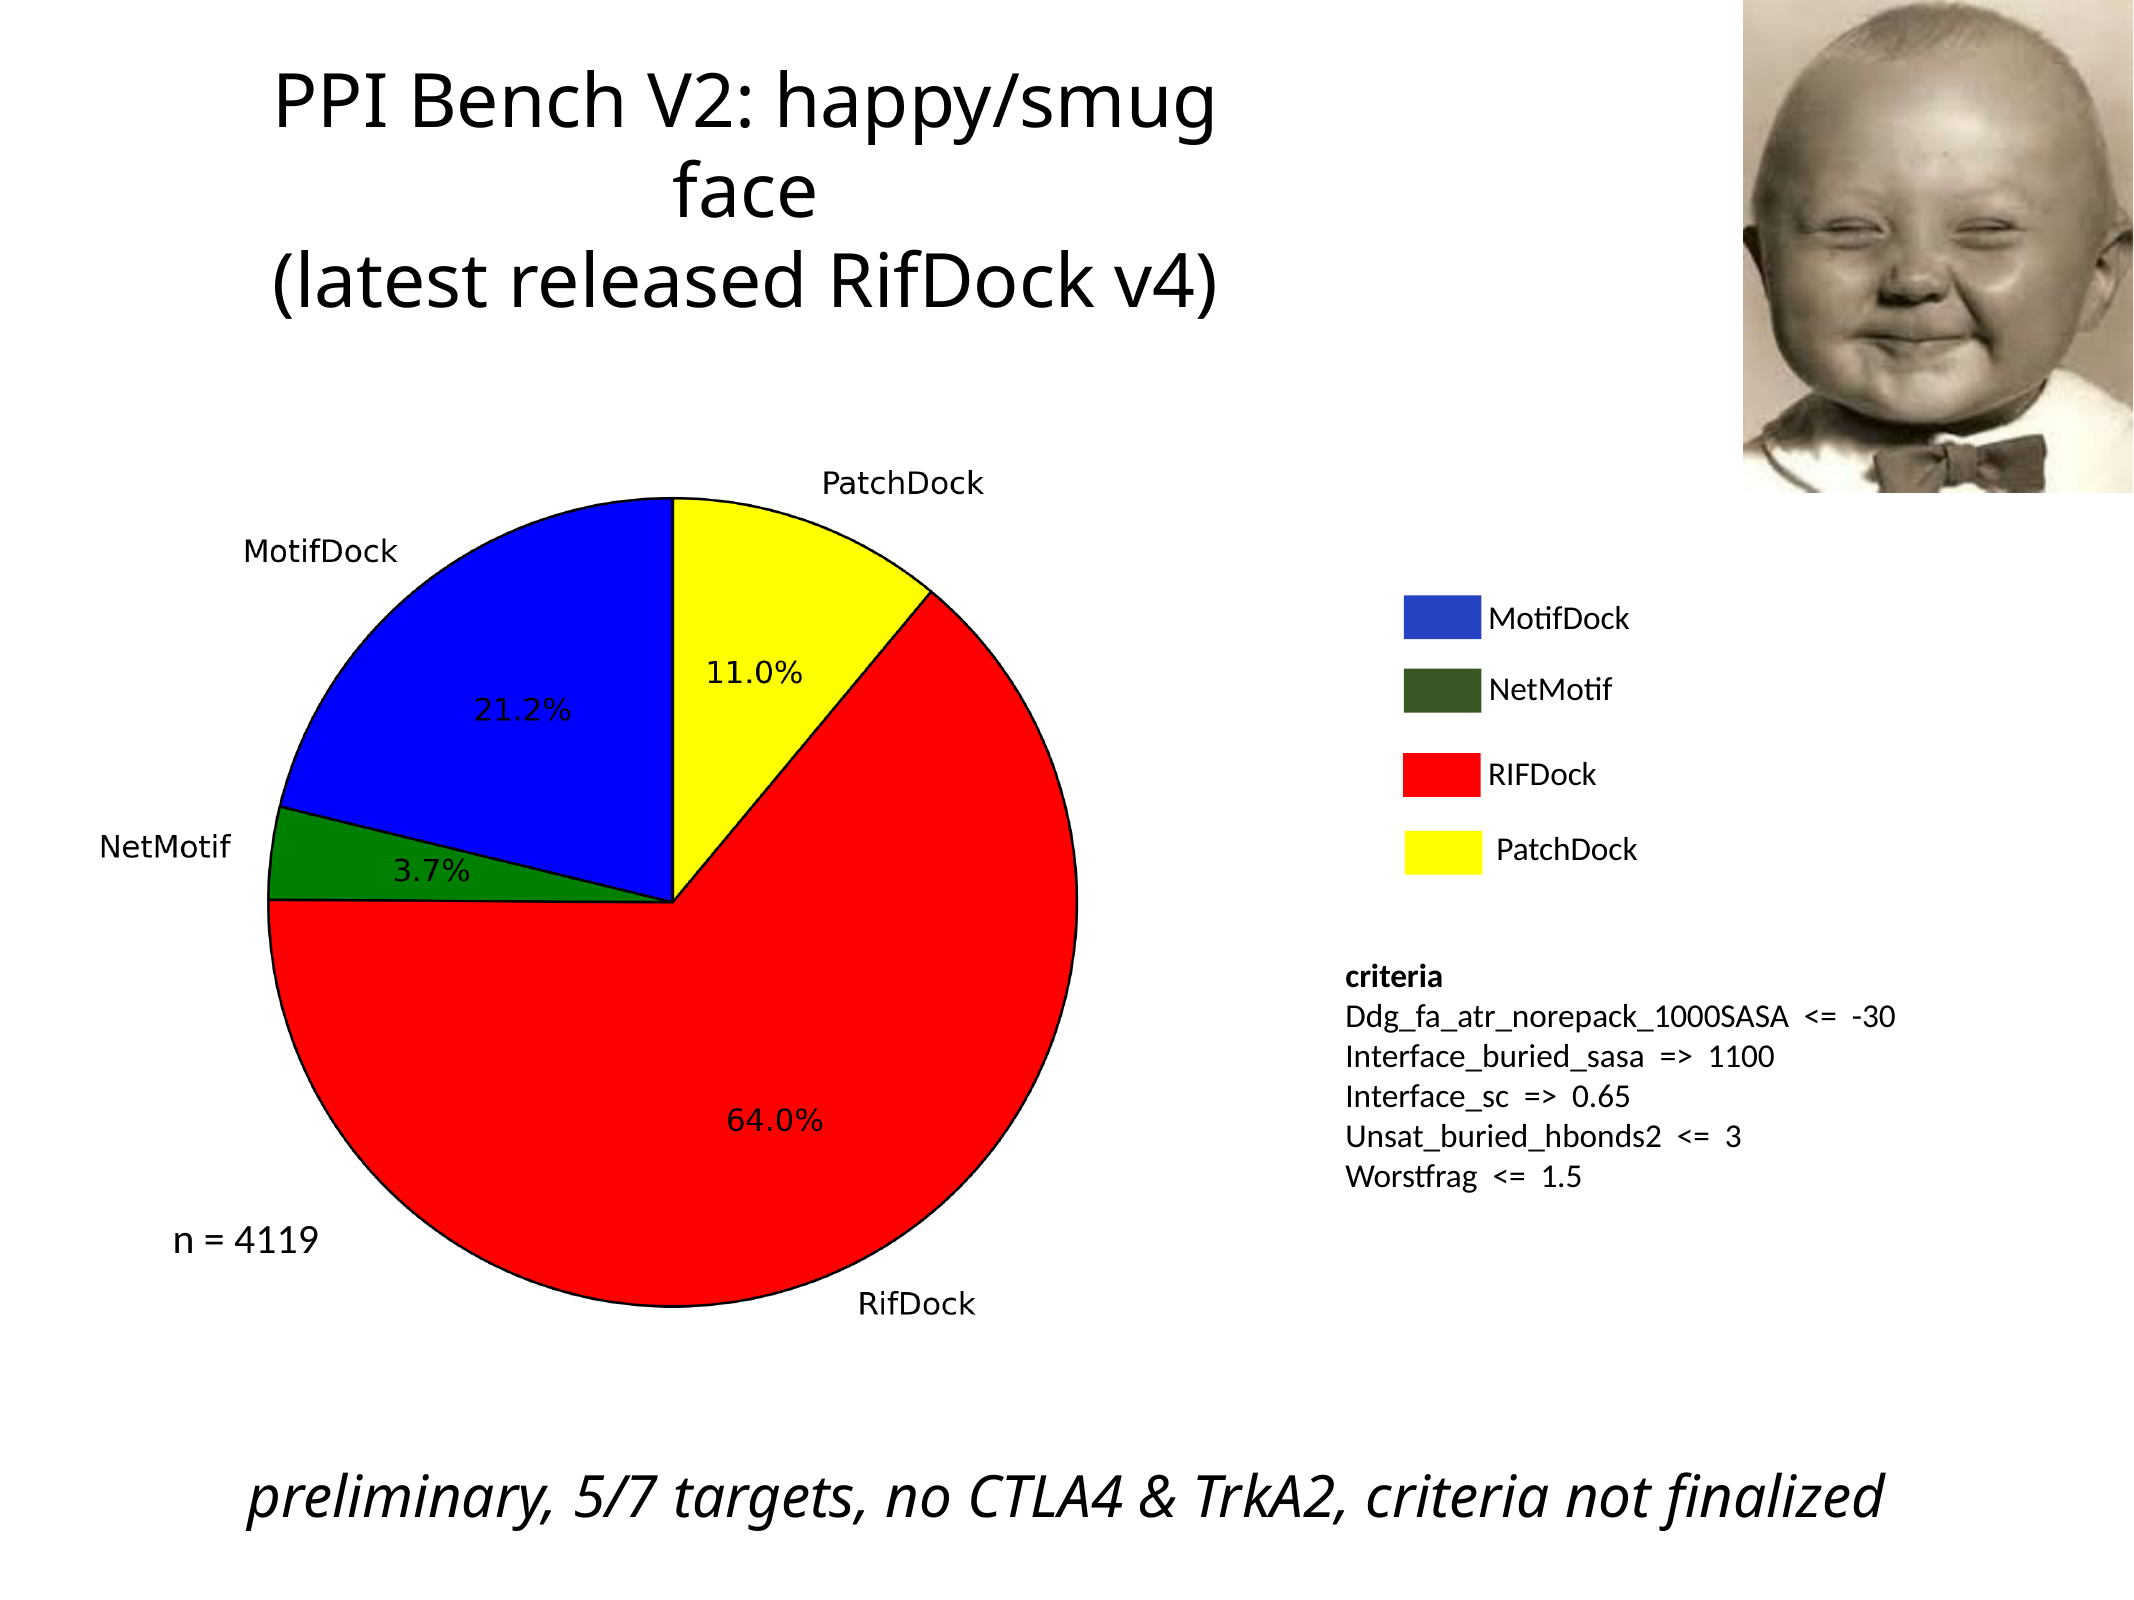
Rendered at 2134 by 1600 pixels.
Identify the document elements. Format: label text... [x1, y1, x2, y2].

text_box criteria Ddg_fa_atr_norepack_1000SASA <= -30 Interface_buried_sasa => 1100 Interface_sc => 0.65 Unsat_buried_hbonds2 <= 3 Worstfrag <= 1.5 [1337, 947, 2084, 1200]
picture [3, 249, 1308, 1555]
picture [1743, 0, 2134, 493]
text_box PPI Bench V2: happy/smug face (latest released RifDock v4) [182, 89, 1310, 251]
text_box preliminary, 5/7 targets, no CTLA4 & TrkA2, criteria not finalized [1313, 1449, 1899, 1538]
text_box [1402, 588, 1759, 875]
